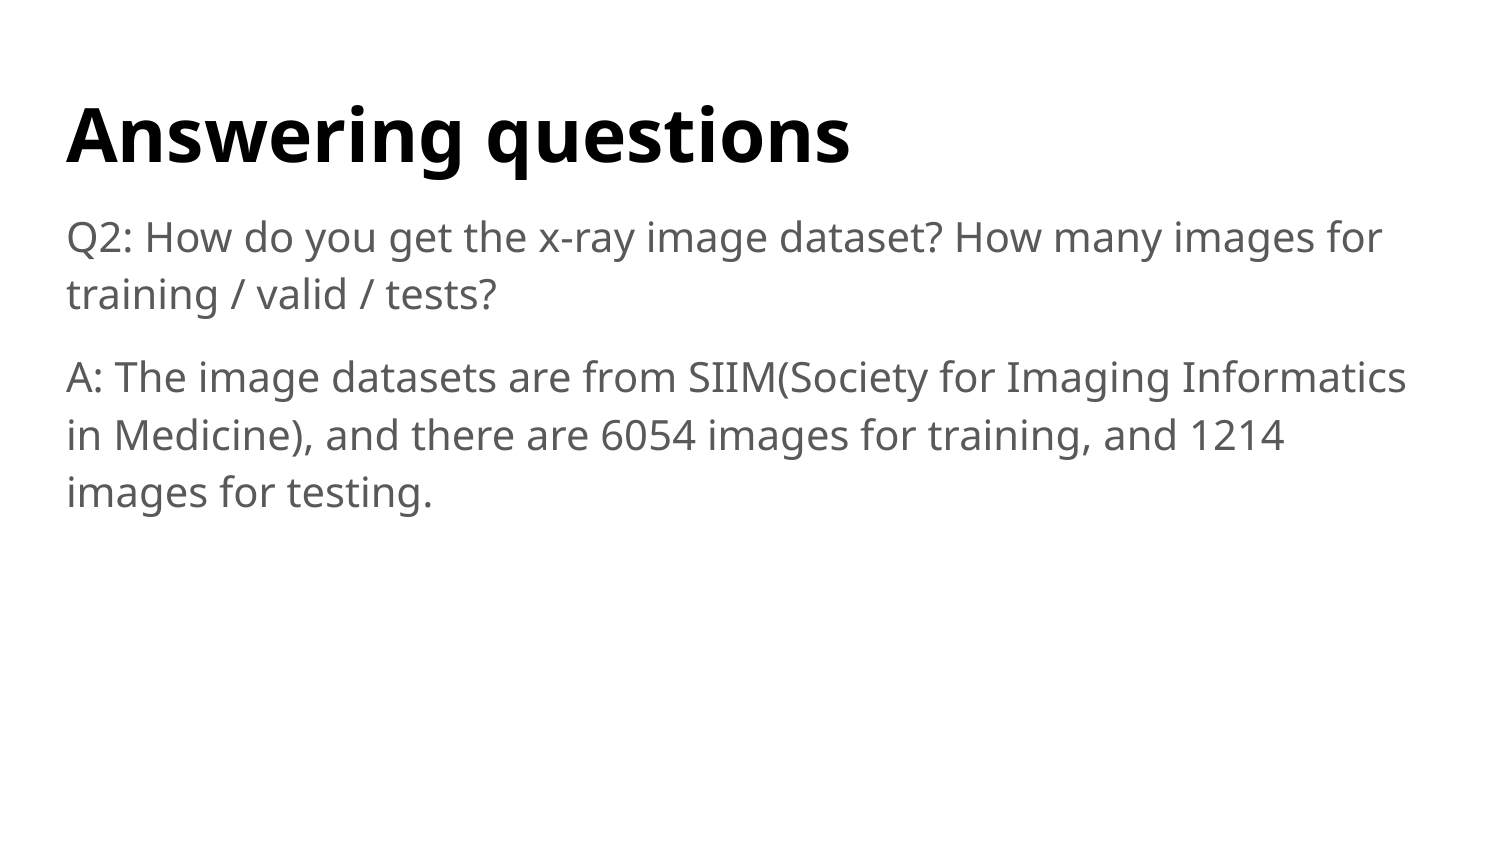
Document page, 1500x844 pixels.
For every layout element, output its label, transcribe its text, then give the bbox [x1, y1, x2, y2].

list Q2: How do you get the x-ray image dataset? How many images for training / valid / tests? A: The image datasets are from SIIM(Society for Imaging Informatics in Medicine), and there are 6054 images for training, and 1214 images for testing. [51, 188, 1449, 739]
title Answering questions [51, 72, 1449, 167]
